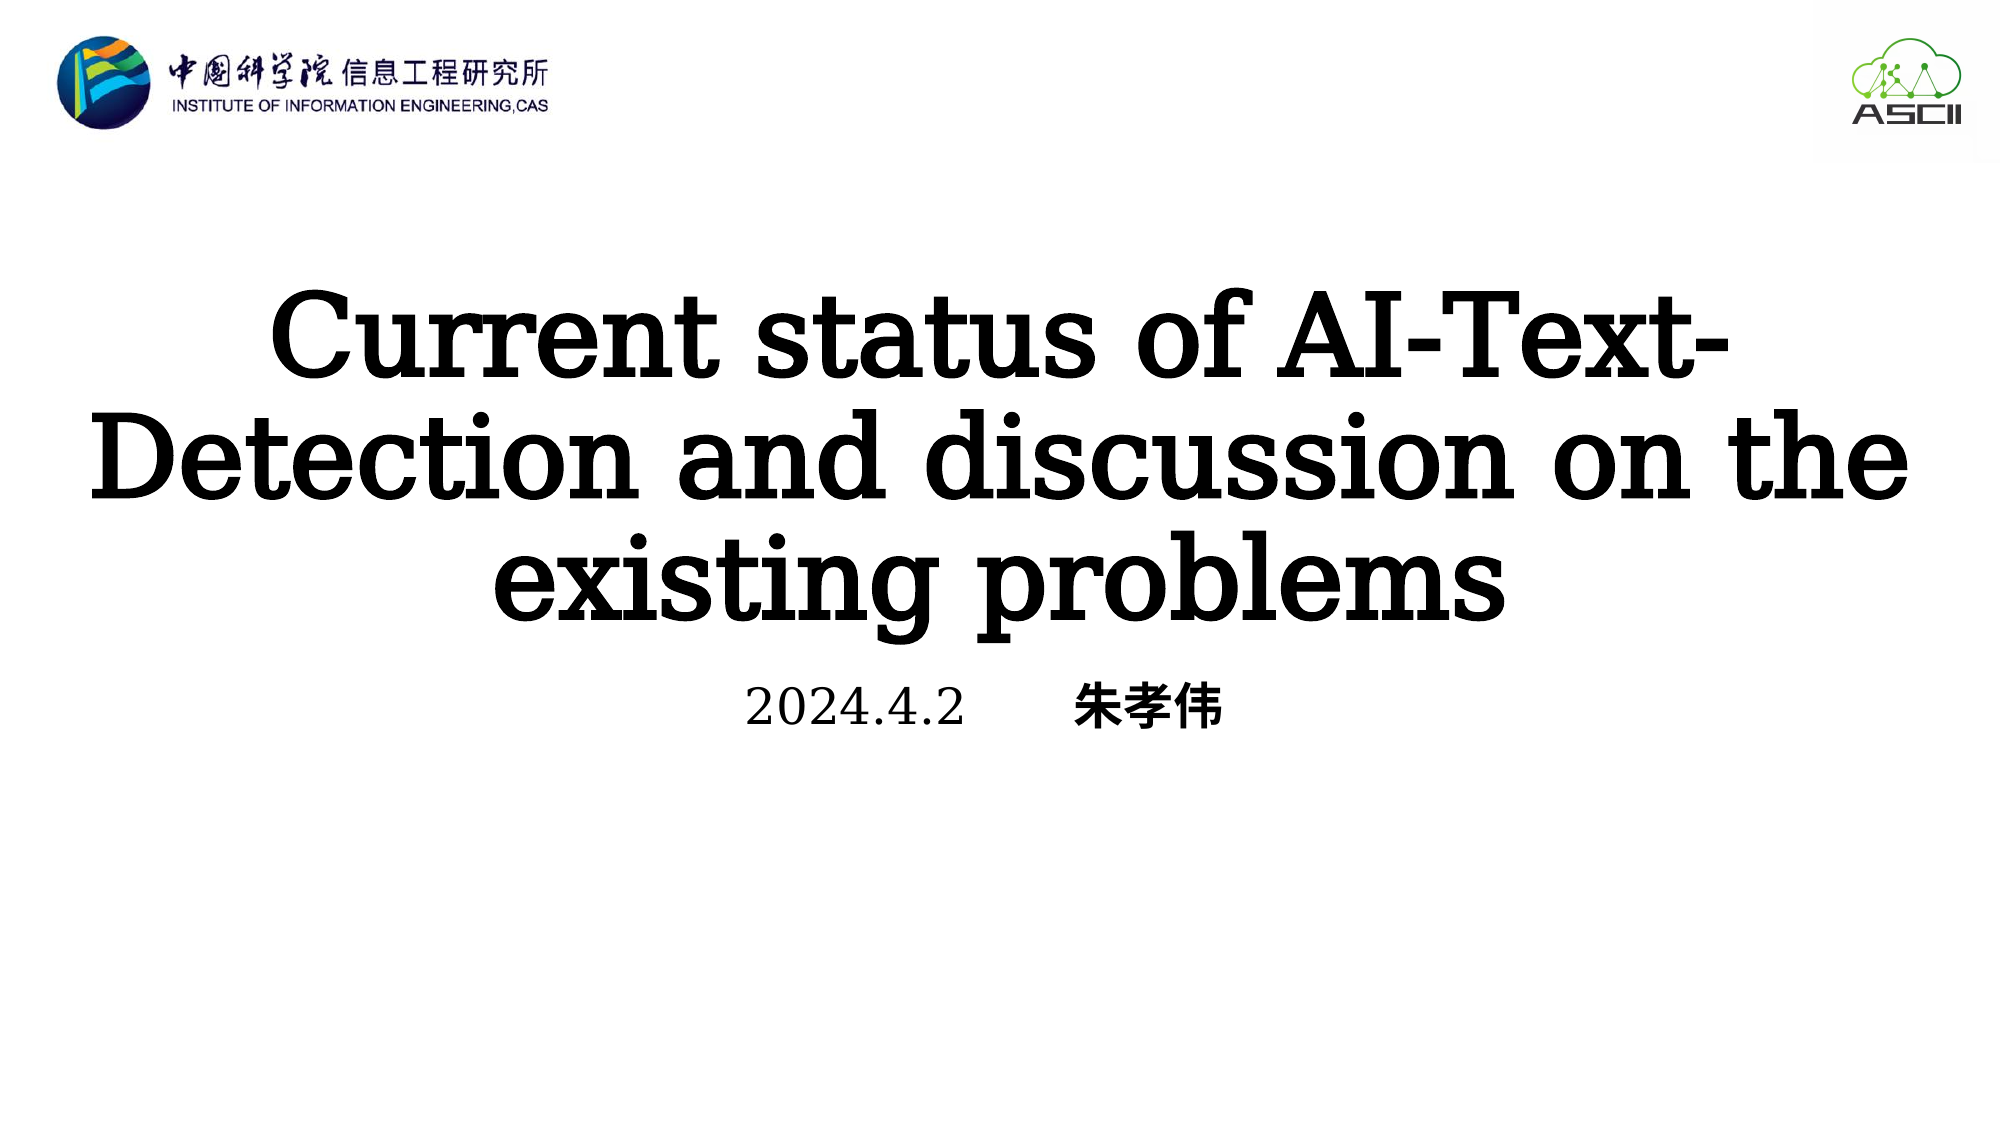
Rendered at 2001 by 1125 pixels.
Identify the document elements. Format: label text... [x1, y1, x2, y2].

picture [0, 0, 621, 163]
title Current status of AI-Text-Detection and discussion on the existing problems [0, 187, 2000, 650]
picture [1813, 0, 2000, 163]
subtitle 2024.4.2 朱孝伟 [234, 674, 1735, 946]
